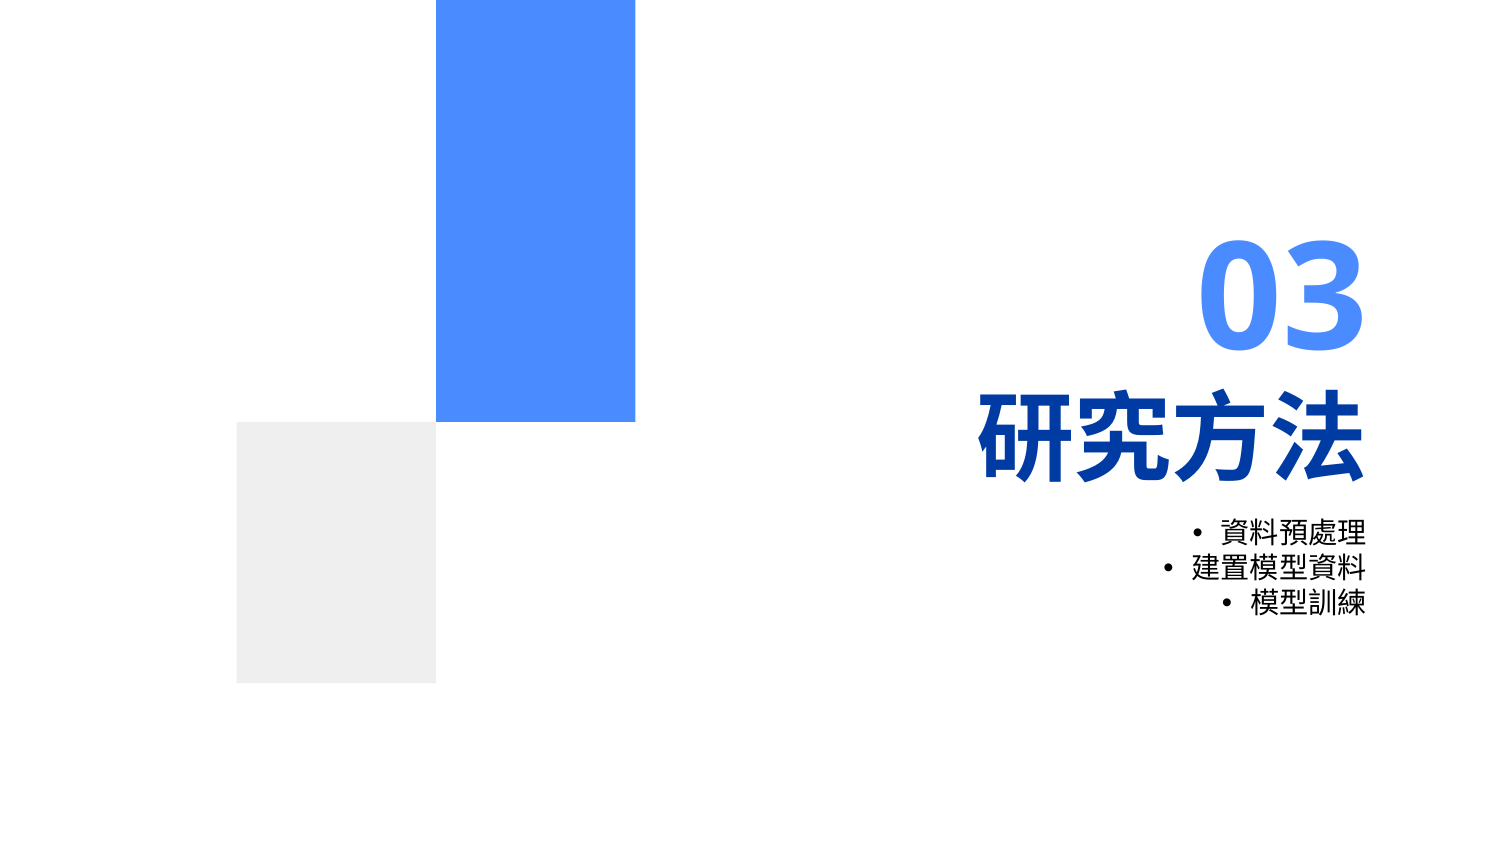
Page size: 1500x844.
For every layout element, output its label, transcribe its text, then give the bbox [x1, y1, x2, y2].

title 研究方法 [650, 395, 1383, 504]
subtitle 資料預處理 建置模型資料 模型訓練 [649, 499, 1382, 611]
title 03 [650, 207, 1383, 395]
